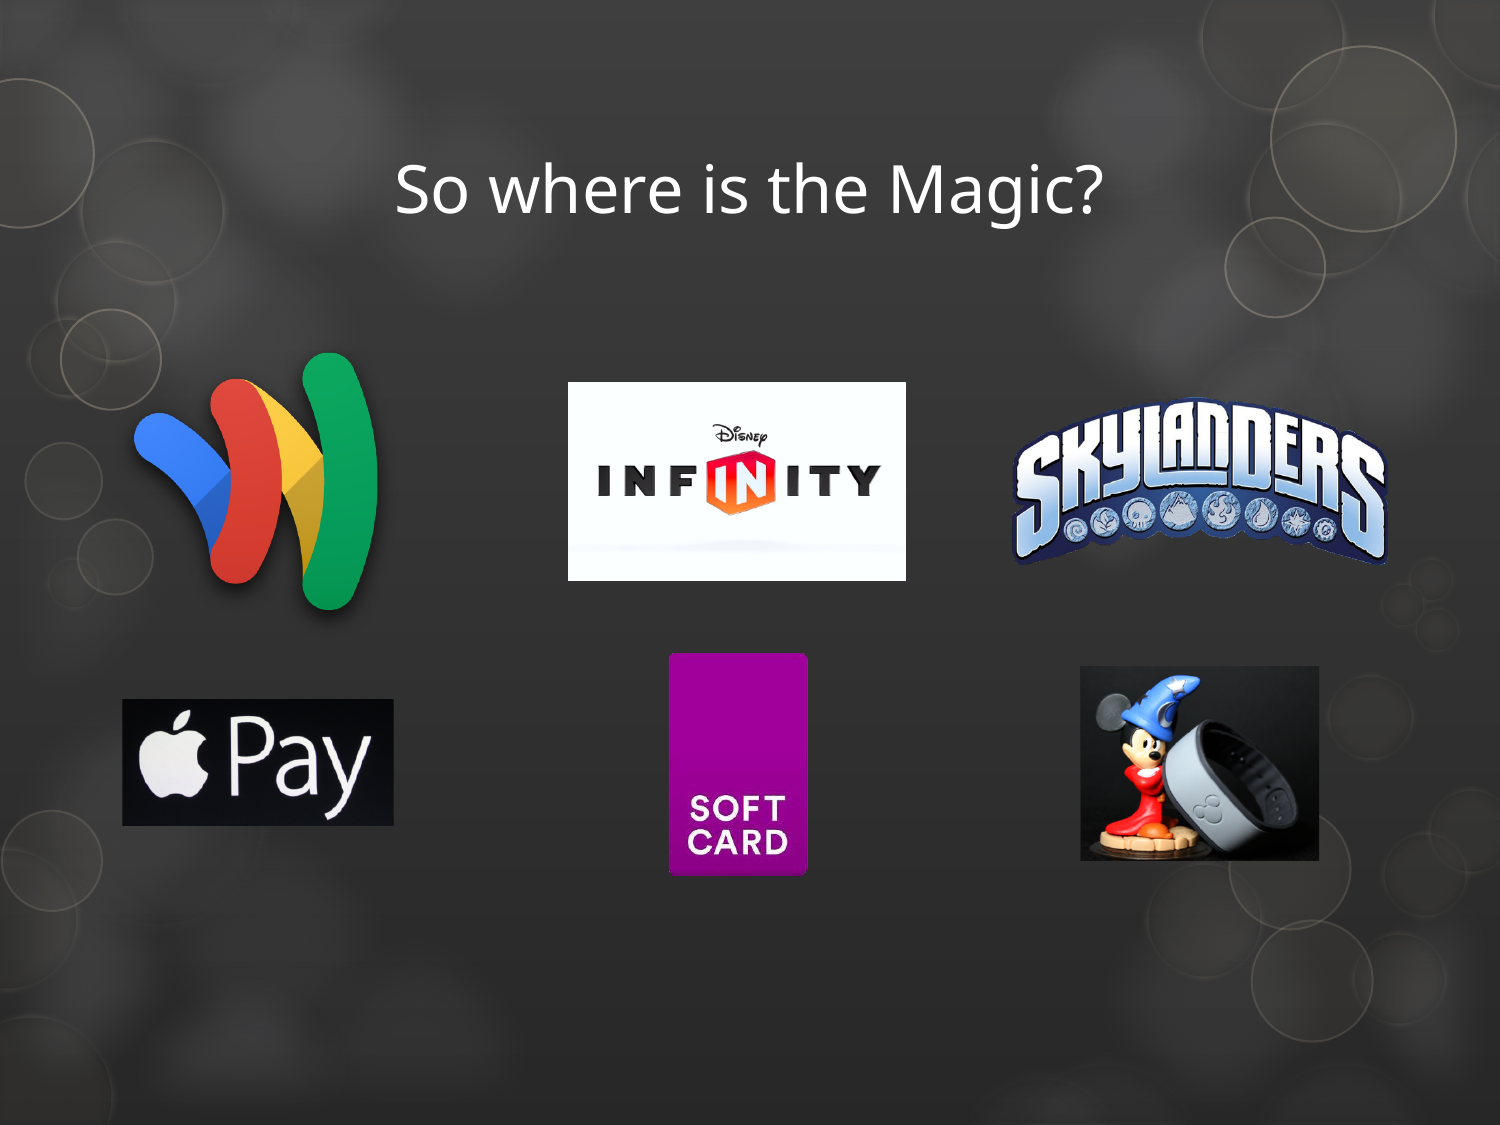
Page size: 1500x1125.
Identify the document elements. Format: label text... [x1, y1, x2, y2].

picture [624, 649, 850, 876]
title So where is the Magic? [165, 110, 1334, 263]
picture [103, 326, 413, 636]
picture [121, 699, 395, 826]
picture [1079, 665, 1320, 862]
picture [1011, 396, 1388, 566]
picture [567, 381, 906, 581]
